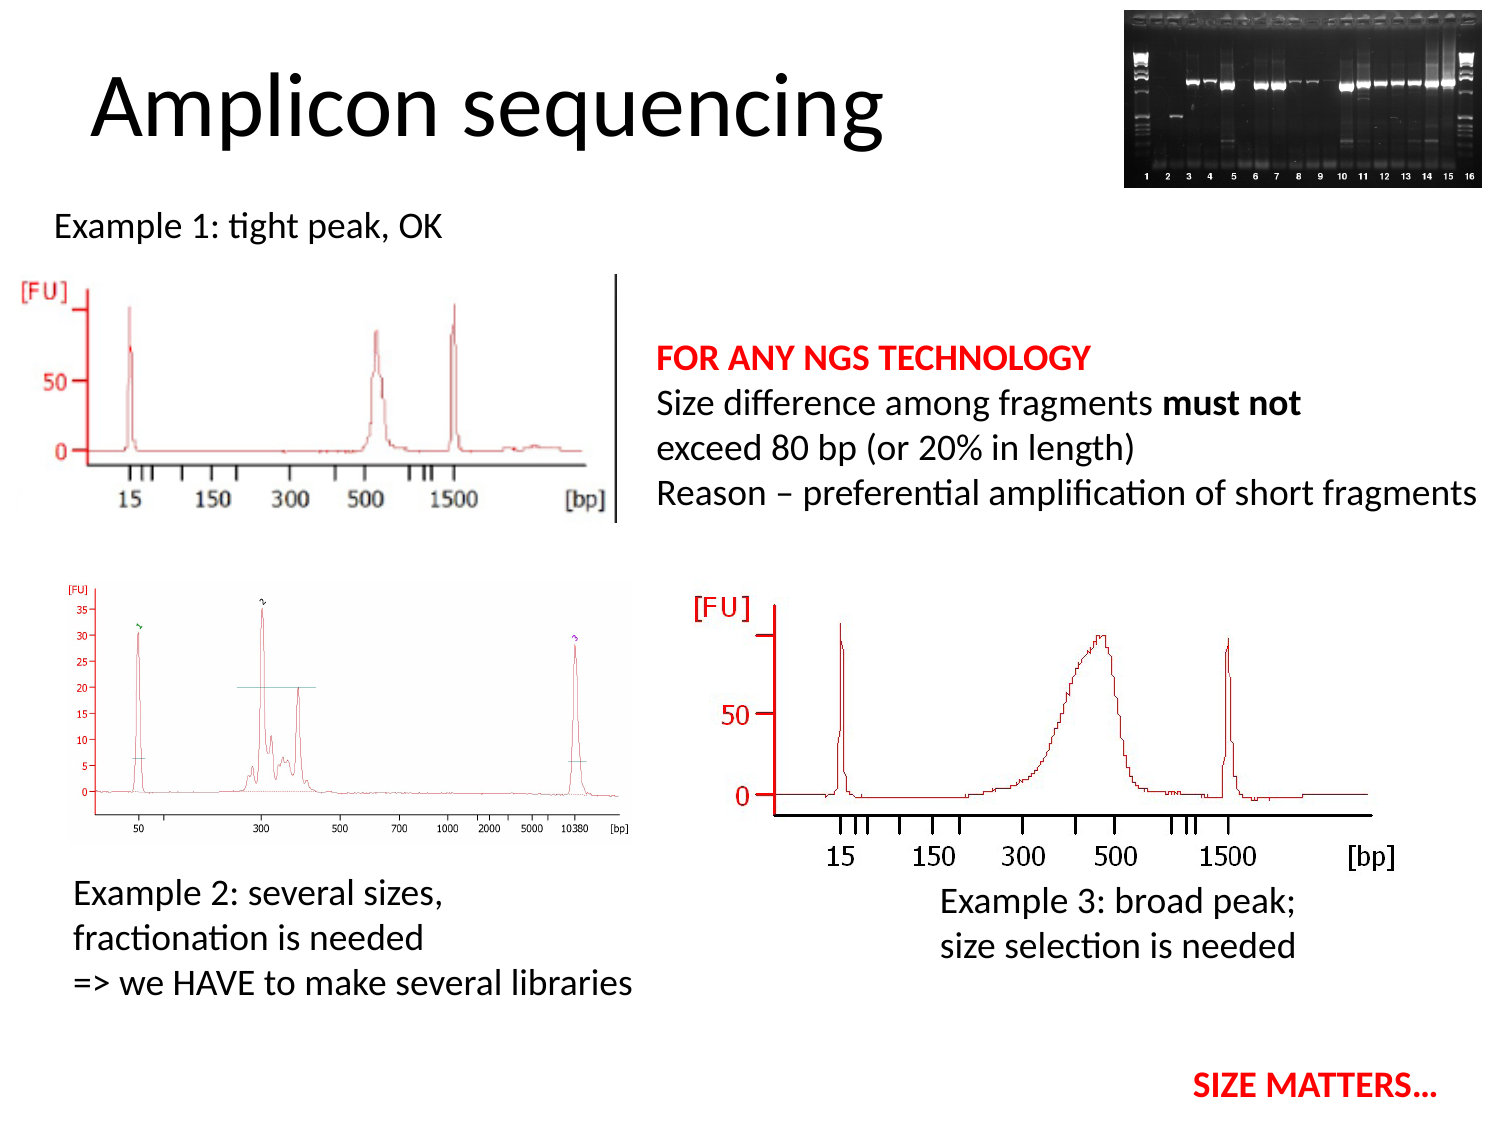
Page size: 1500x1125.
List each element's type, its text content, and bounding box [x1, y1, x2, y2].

title Amplicon sequencing [75, 6, 1425, 194]
text_box Example 2: several sizes, fractionation is needed => we HAVE to make several libraries [58, 860, 649, 1056]
text_box Example 1: tight peak, OK [39, 193, 675, 299]
picture [693, 581, 1409, 904]
text_box SIZE MATTERS… [1178, 1052, 1454, 1112]
text_box FOR ANY NGS TECHNOLOGY Size difference among fragments must not exceed 80 bp (or 20% in length) Reason – preferential amplification of short fragments [641, 325, 1494, 521]
picture [68, 581, 633, 846]
picture [1124, 10, 1482, 188]
picture [16, 274, 618, 524]
text_box Example 3: broad peak; size selection is needed [925, 912, 1313, 974]
